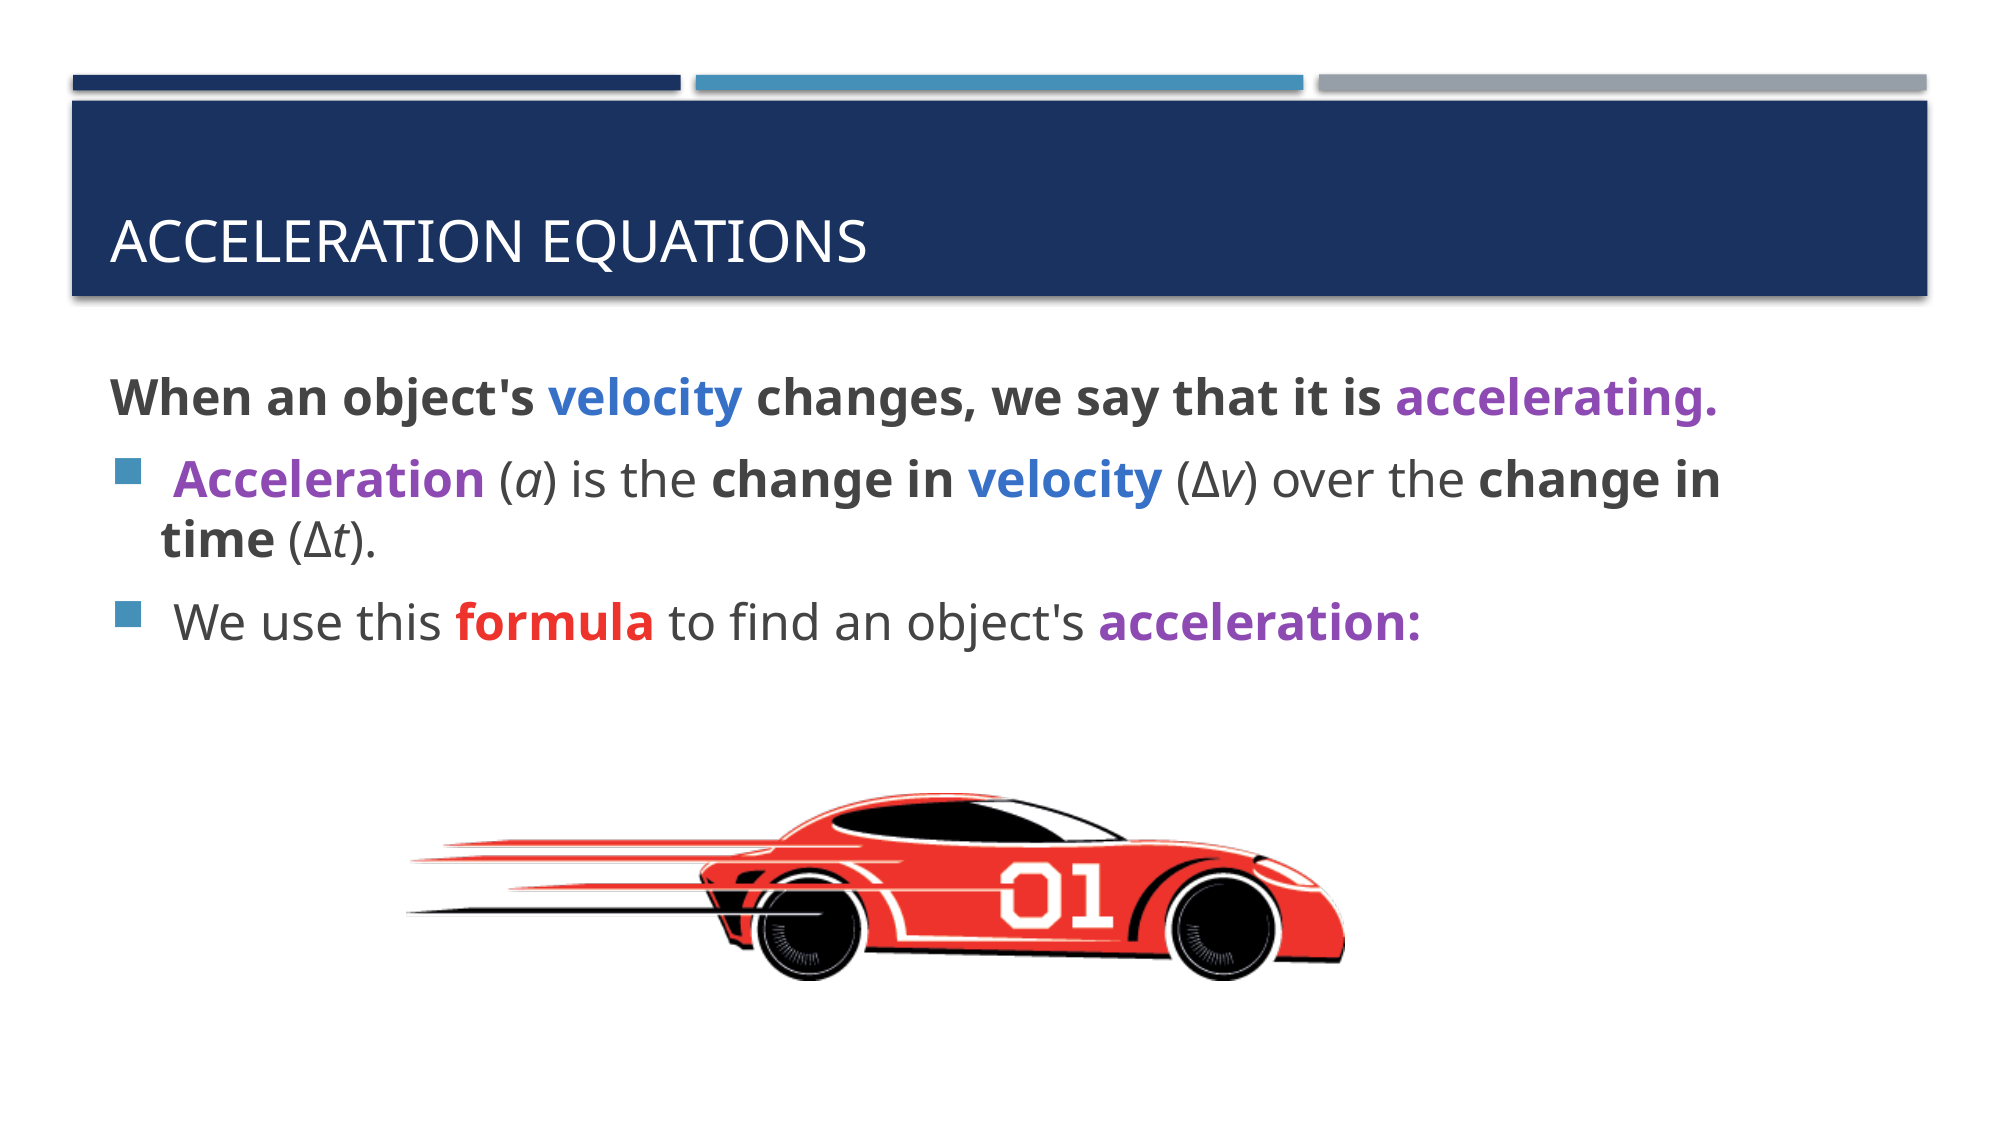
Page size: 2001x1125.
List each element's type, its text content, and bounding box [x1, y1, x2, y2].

title Acceleration equations [95, 115, 1905, 282]
picture [406, 792, 1345, 982]
